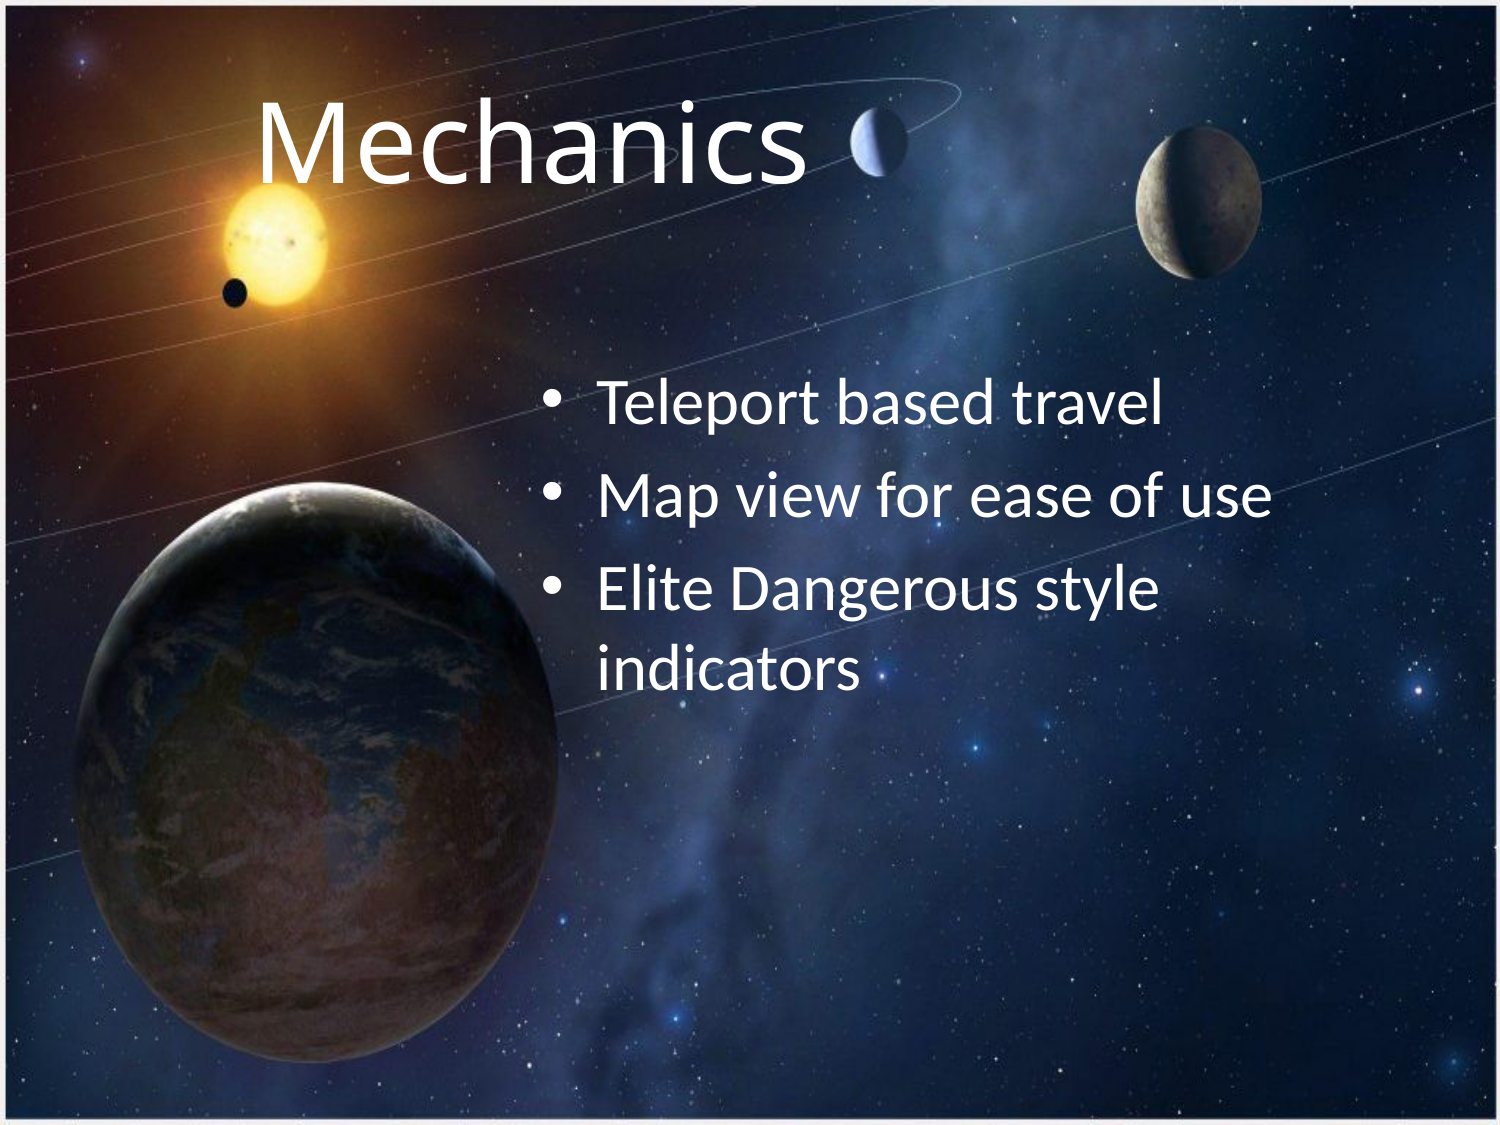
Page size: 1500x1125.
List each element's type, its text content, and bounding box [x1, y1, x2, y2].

title Mechanics [171, 45, 892, 233]
list Teleport based travel Map view for ease of use Elite Dangerous style indicators [525, 349, 1427, 927]
picture [0, 0, 1500, 1125]
